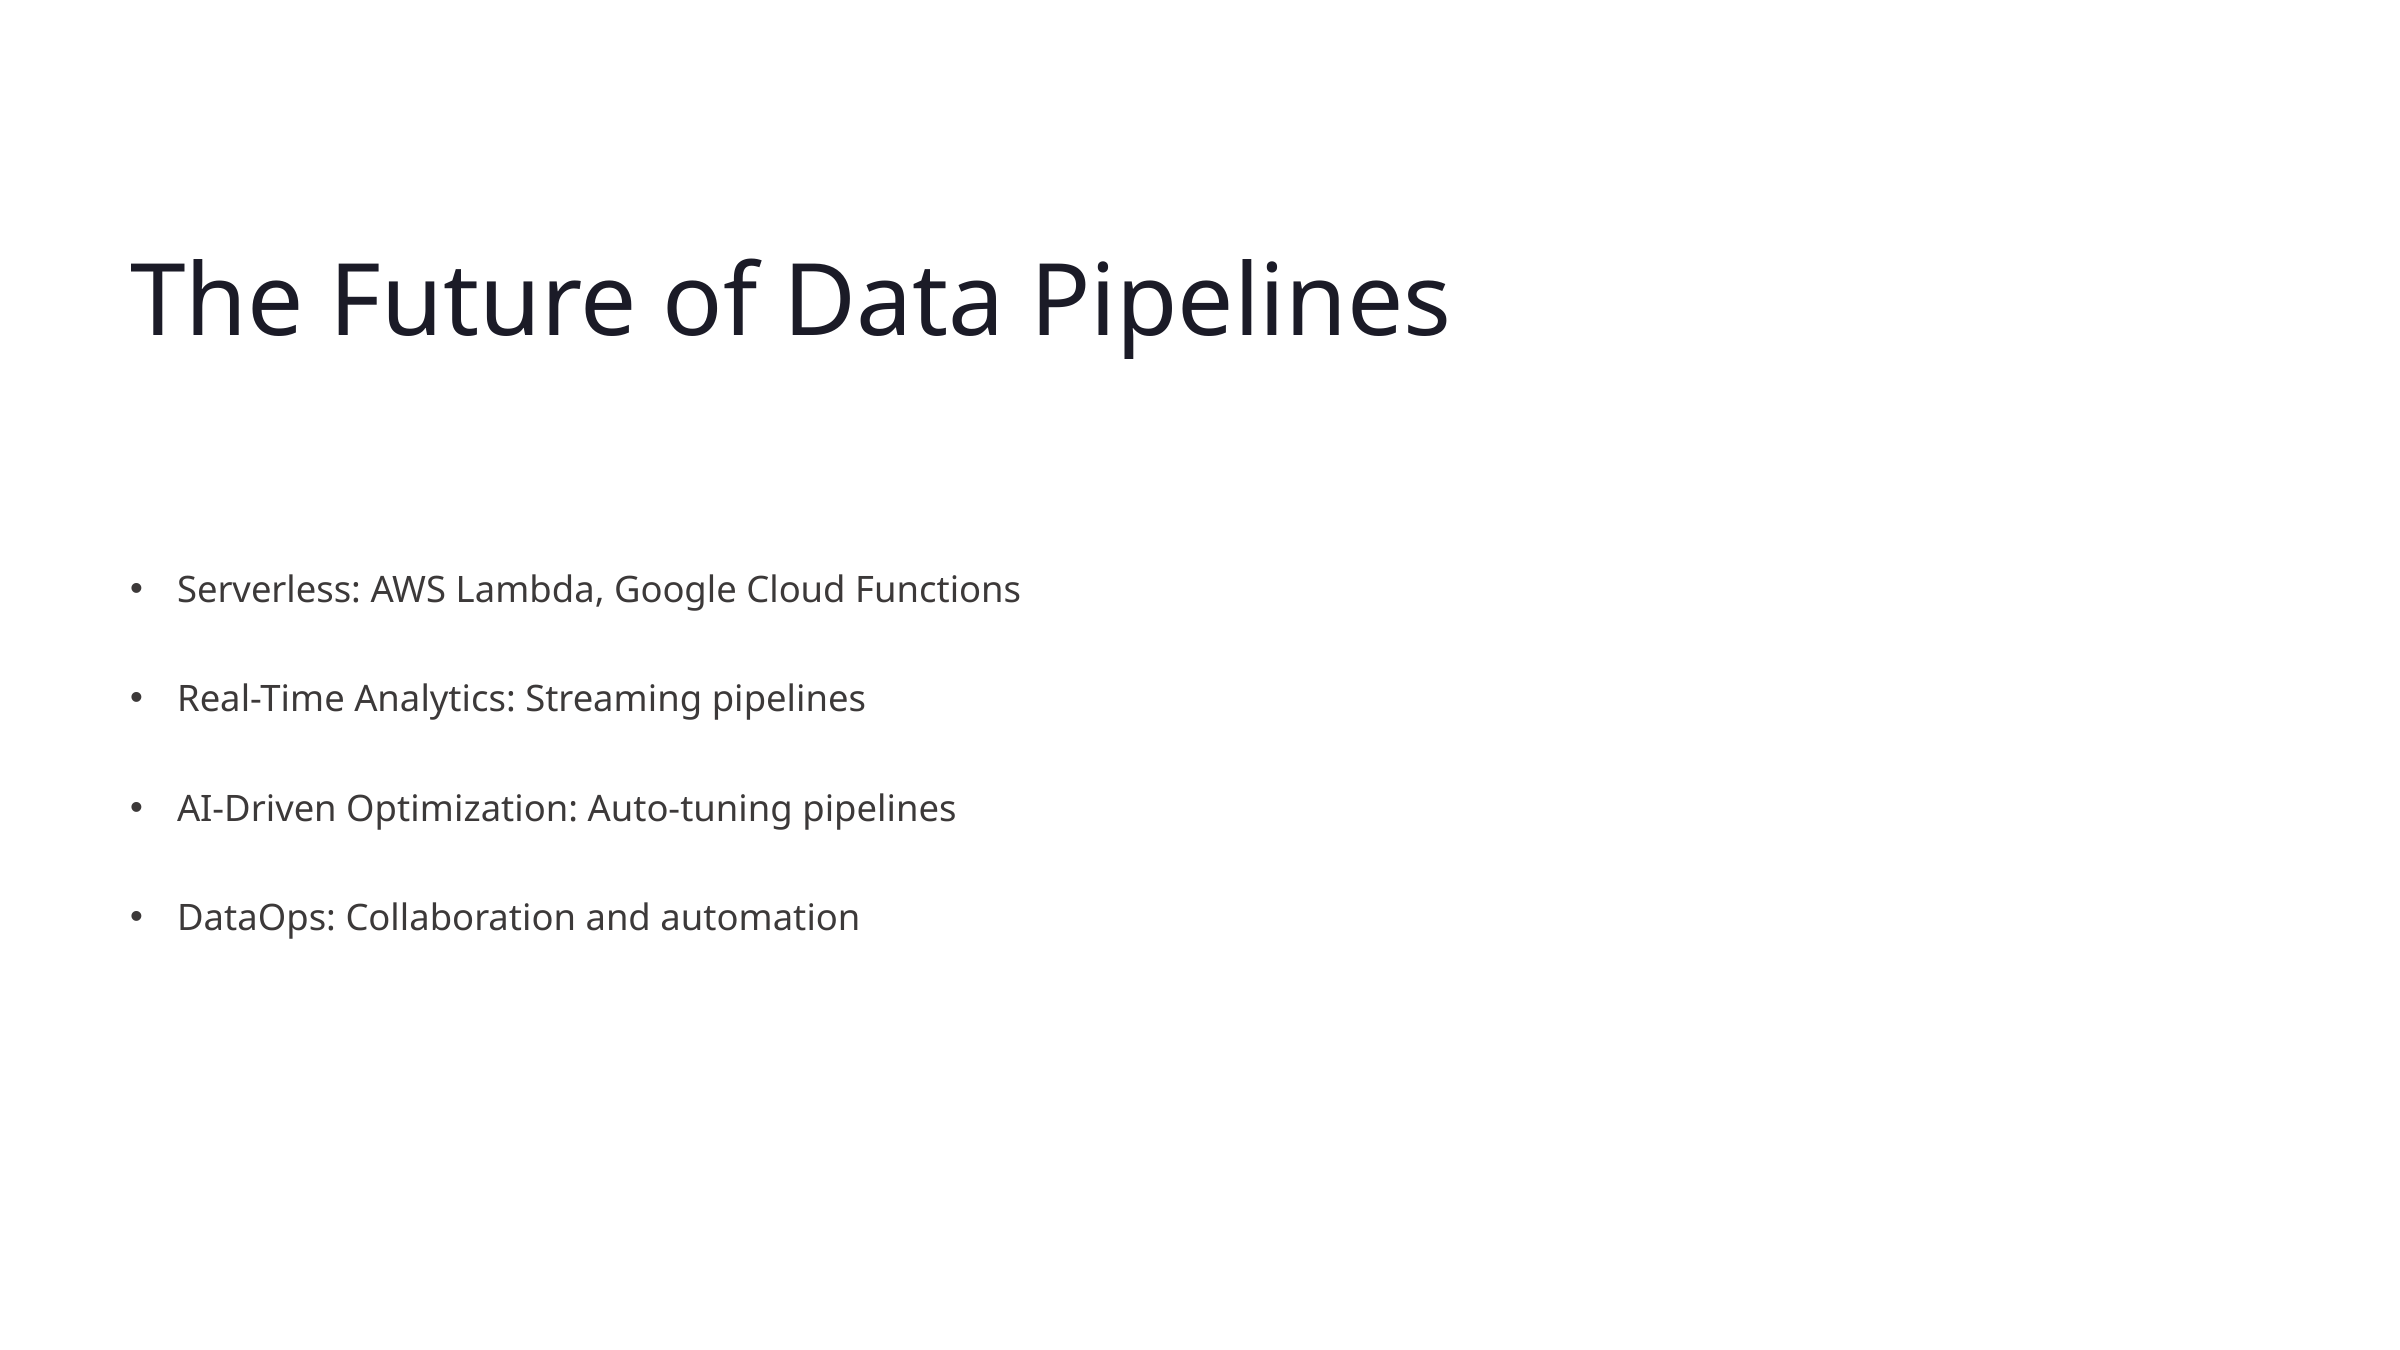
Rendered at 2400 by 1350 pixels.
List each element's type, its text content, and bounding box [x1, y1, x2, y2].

text_box Serverless: AWS Lambda, Google Cloud Functions Real-Time Analytics: Streaming pipelines AI-Driven Optimization: Auto-tuning pipelines DataOps: Collaboration and automation [130, 500, 2369, 799]
text_box The Future of Data Pipelines [130, 297, 1212, 414]
